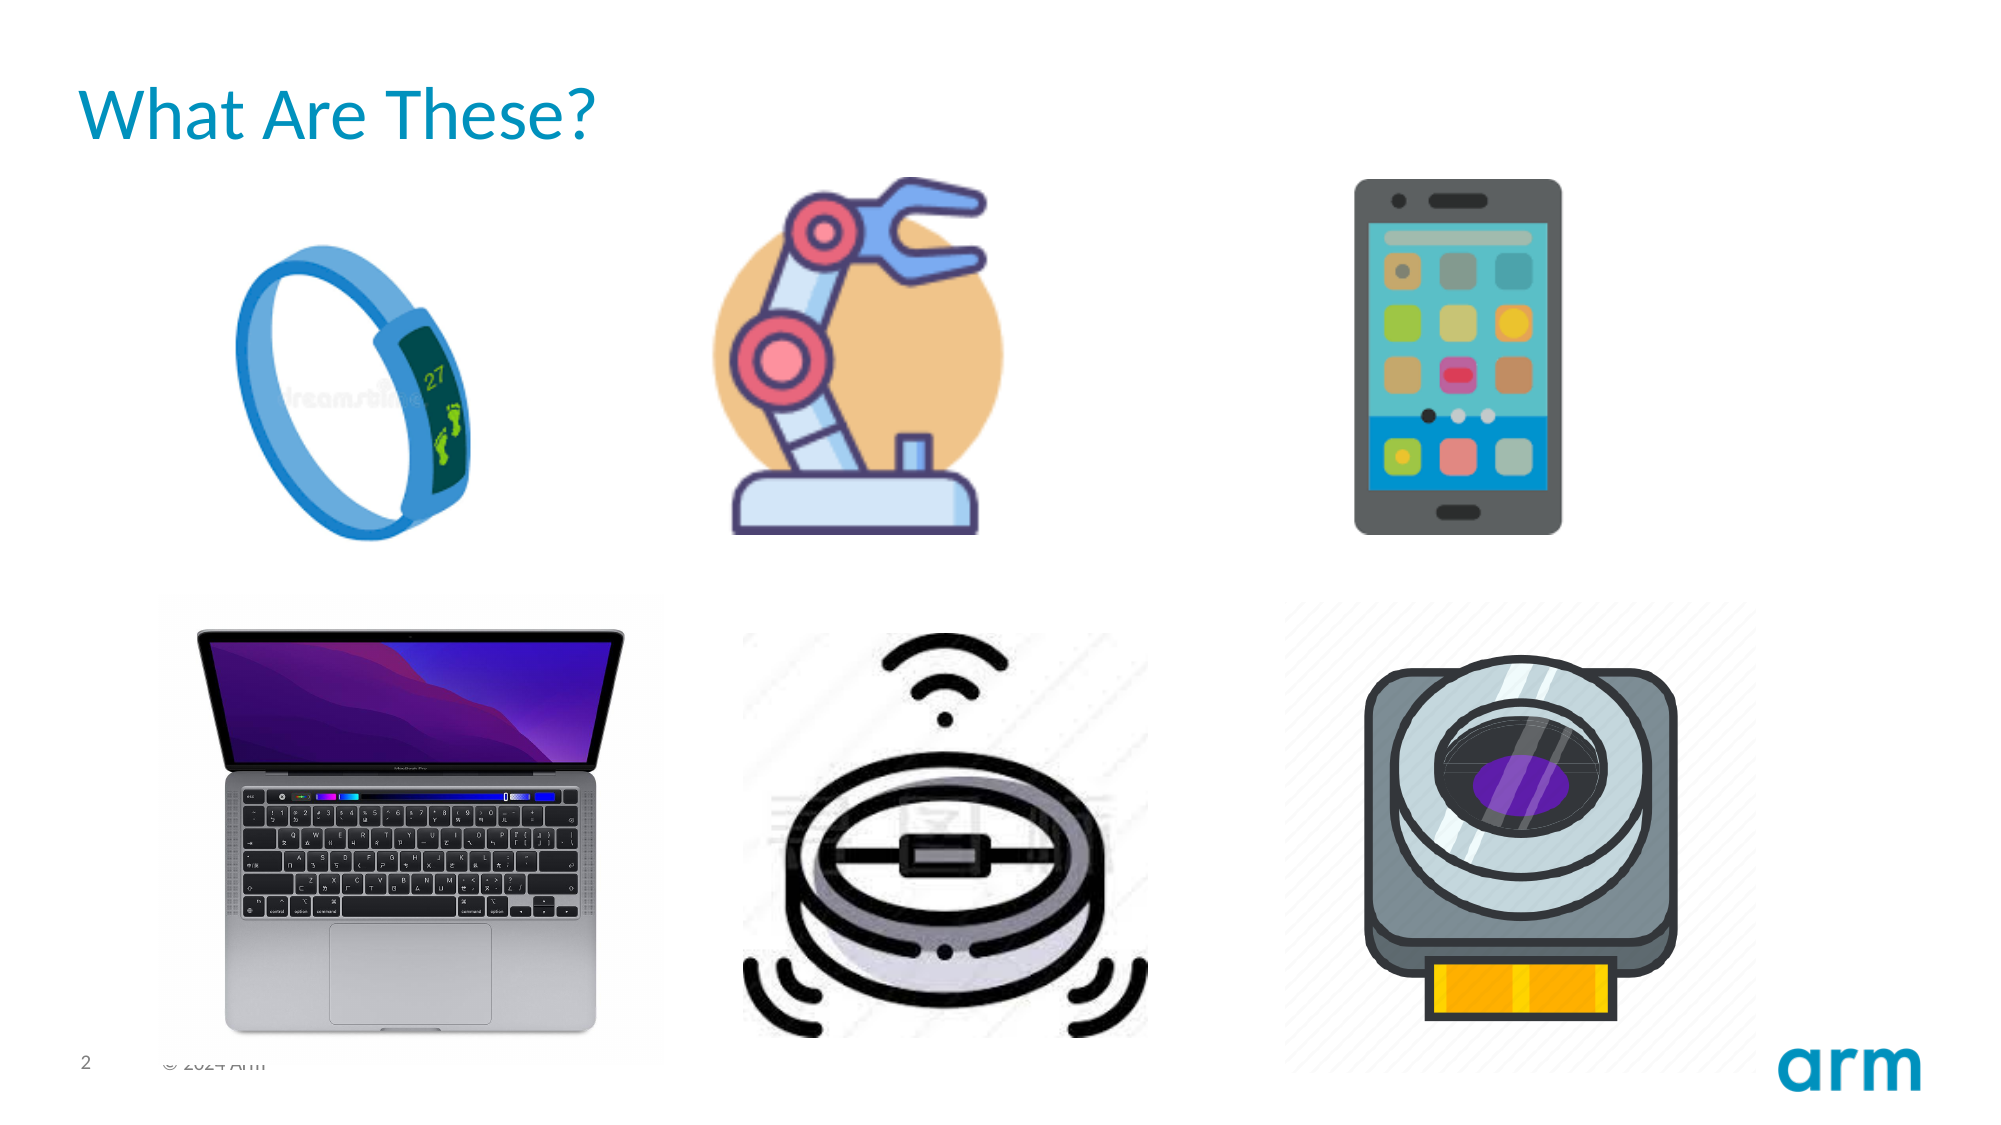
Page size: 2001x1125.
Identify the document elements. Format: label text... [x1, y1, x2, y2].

picture [743, 633, 1148, 1038]
picture [158, 594, 665, 1065]
picture [158, 198, 549, 589]
picture [1777, 1047, 1922, 1093]
title What Are These? [78, 78, 1922, 186]
picture [1285, 602, 1756, 1073]
picture [680, 177, 1038, 535]
picture [1285, 178, 1641, 535]
